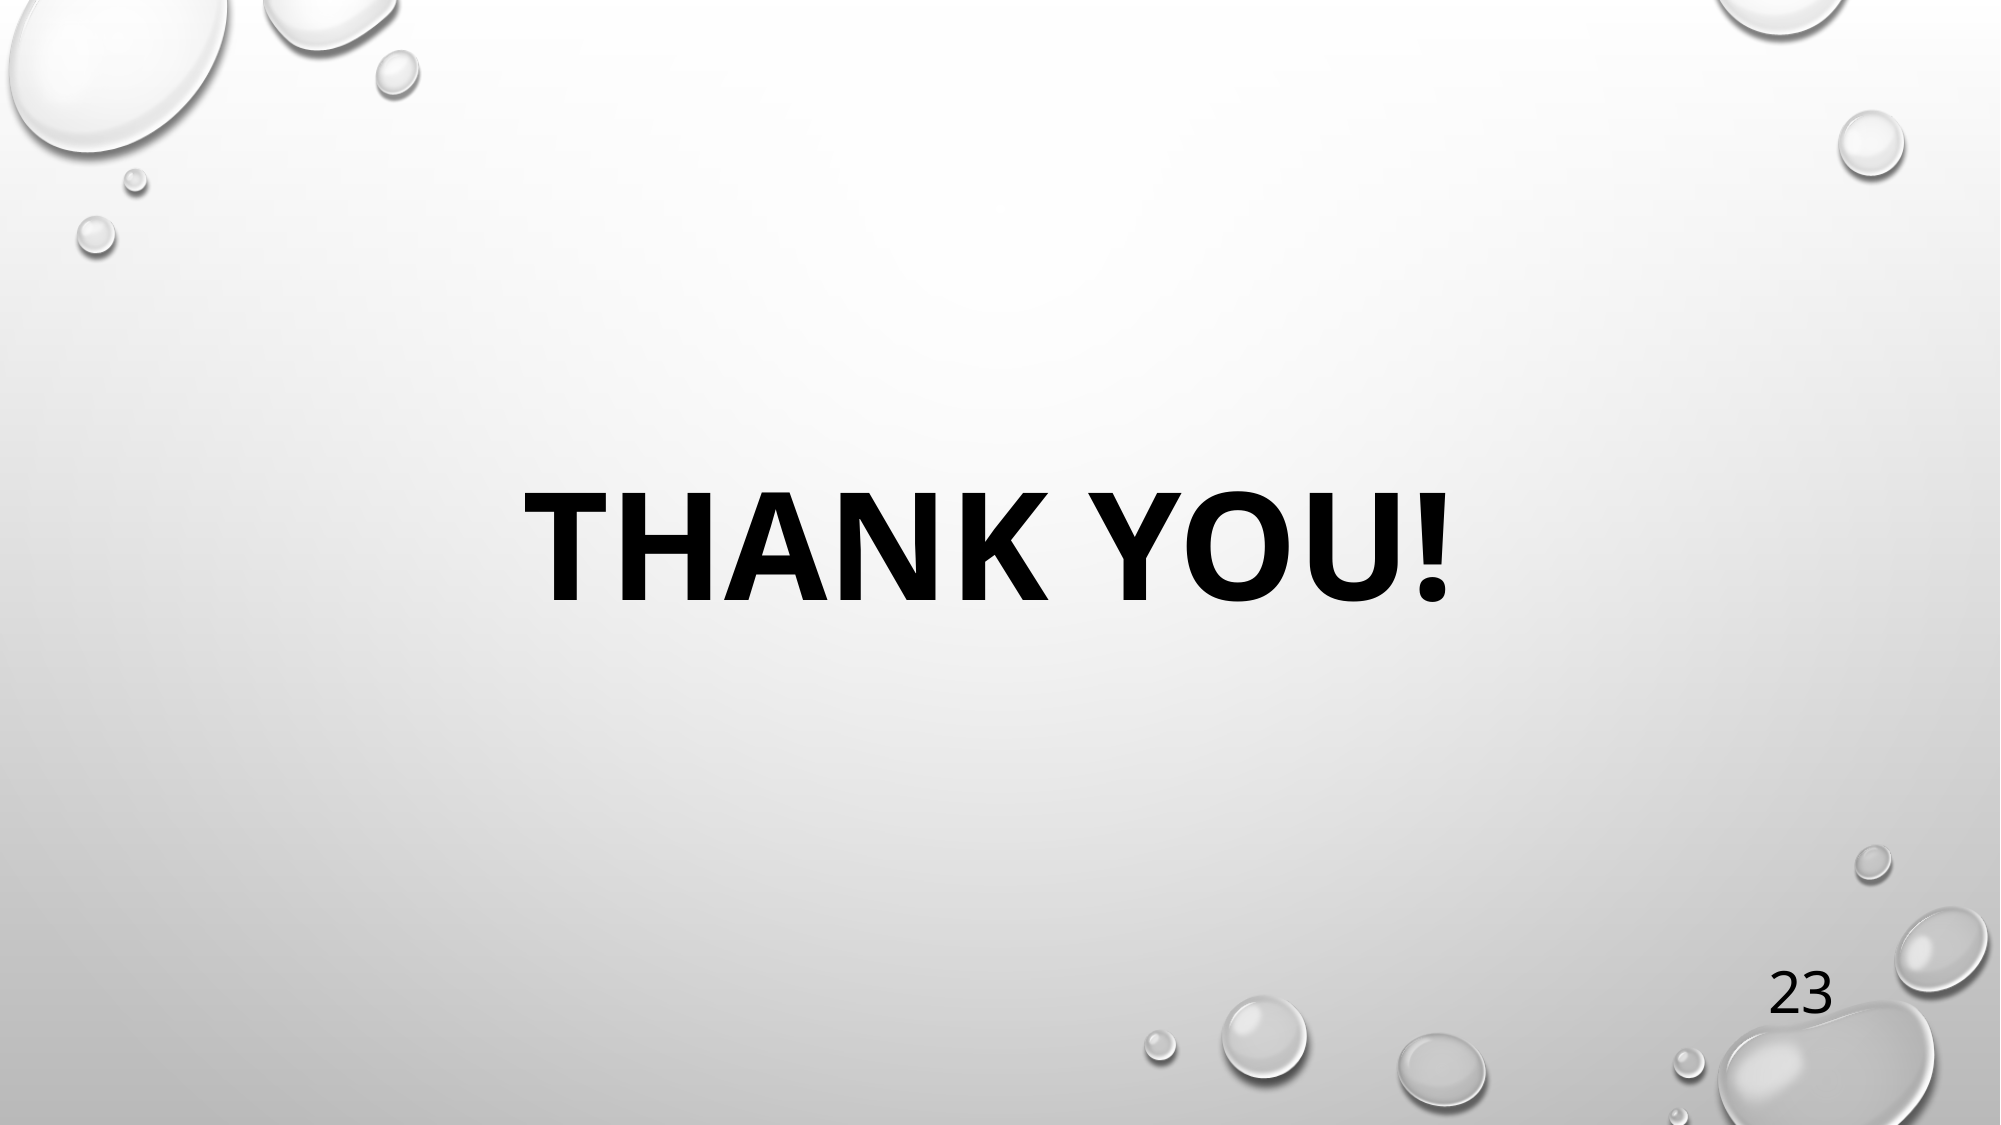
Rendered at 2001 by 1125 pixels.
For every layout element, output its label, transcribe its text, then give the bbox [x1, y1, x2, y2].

slide_number 23 [1724, 965, 1851, 1025]
text_box Thank you! [275, 453, 1702, 651]
picture [0, 0, 2000, 1125]
